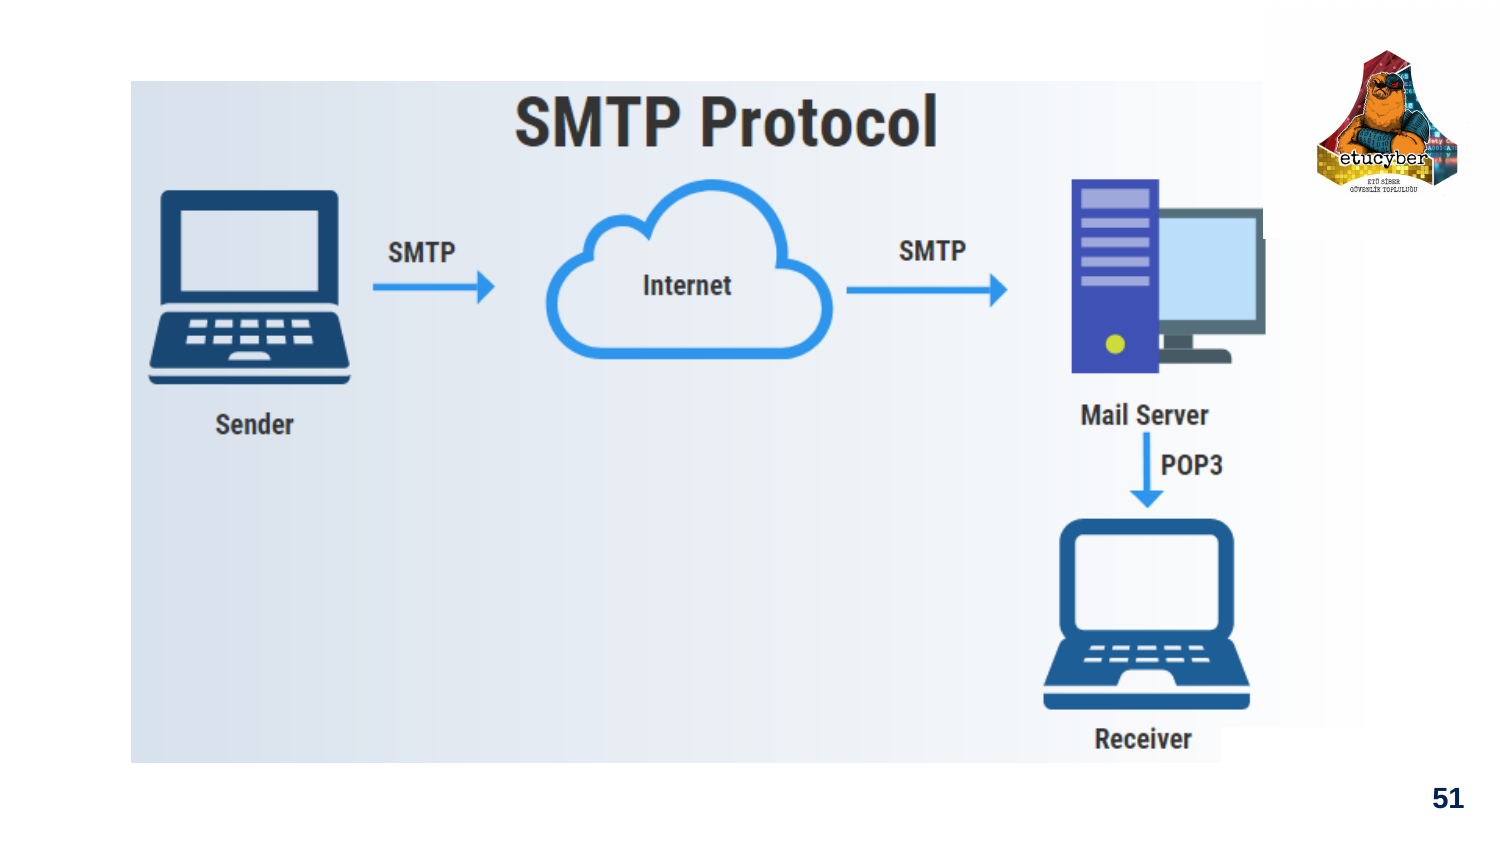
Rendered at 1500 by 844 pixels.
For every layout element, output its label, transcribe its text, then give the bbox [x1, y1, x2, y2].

picture [131, 1, 1500, 763]
slide_number ‹#› [1389, 764, 1480, 830]
